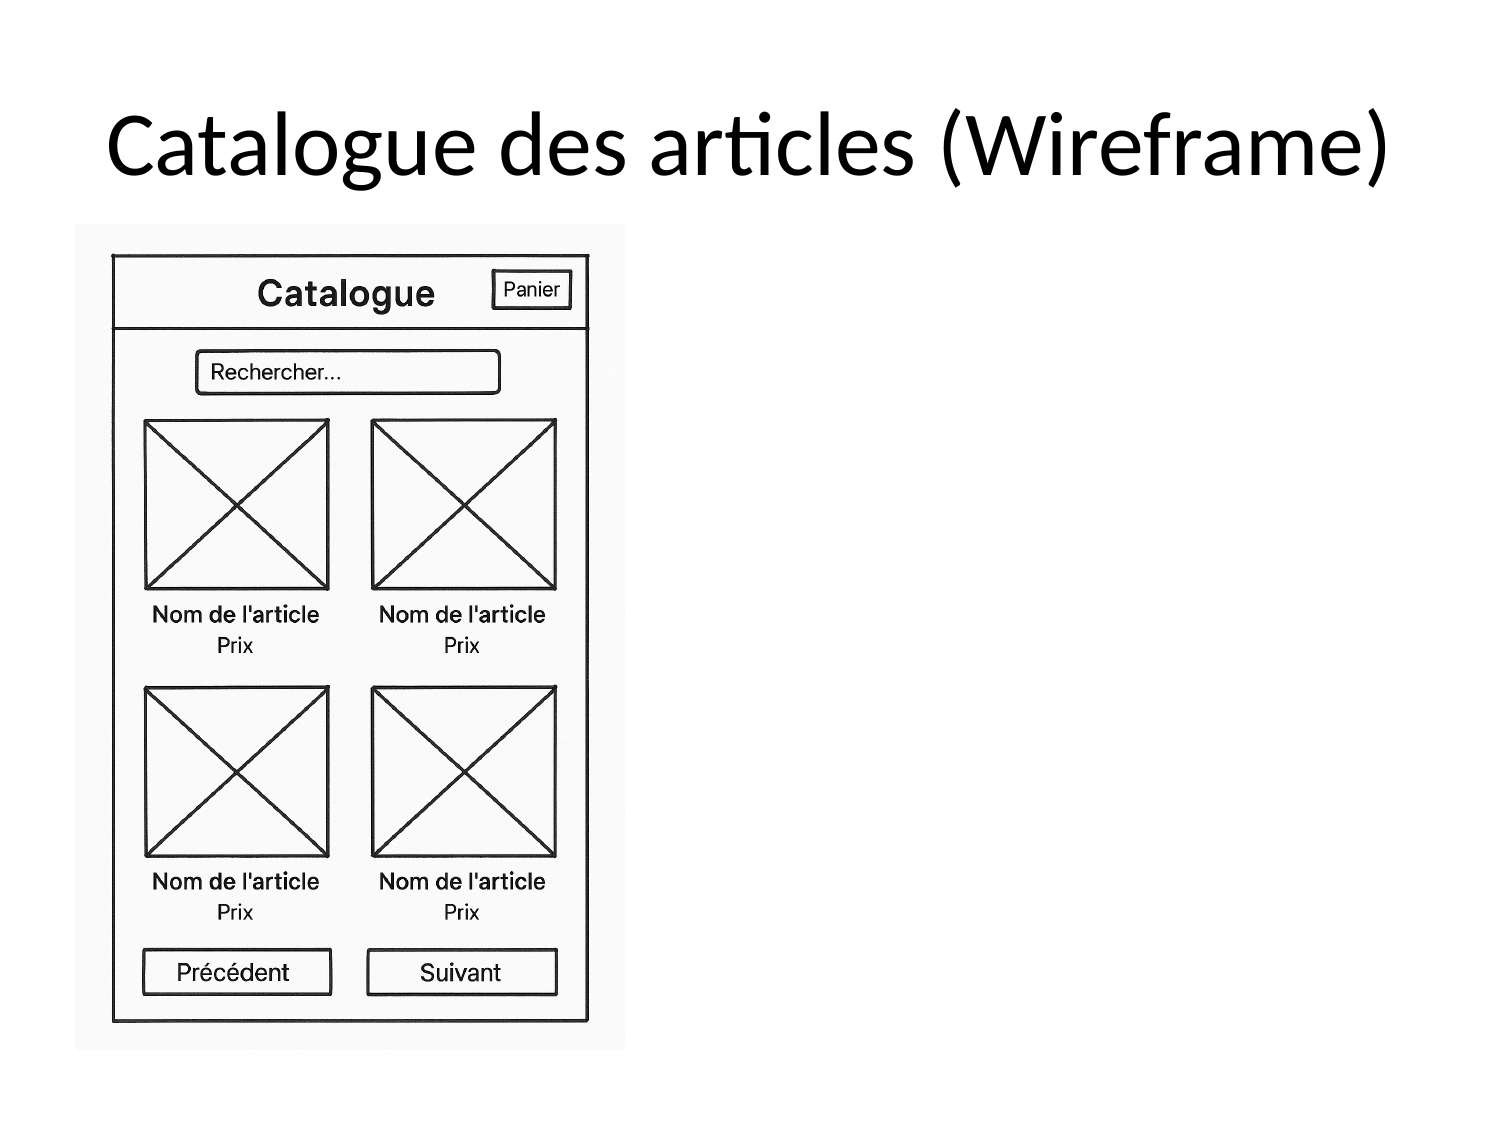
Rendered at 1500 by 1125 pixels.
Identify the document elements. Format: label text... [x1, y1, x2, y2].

picture [74, 224, 626, 1051]
title Catalogue des articles (Wireframe) [75, 45, 1425, 233]
